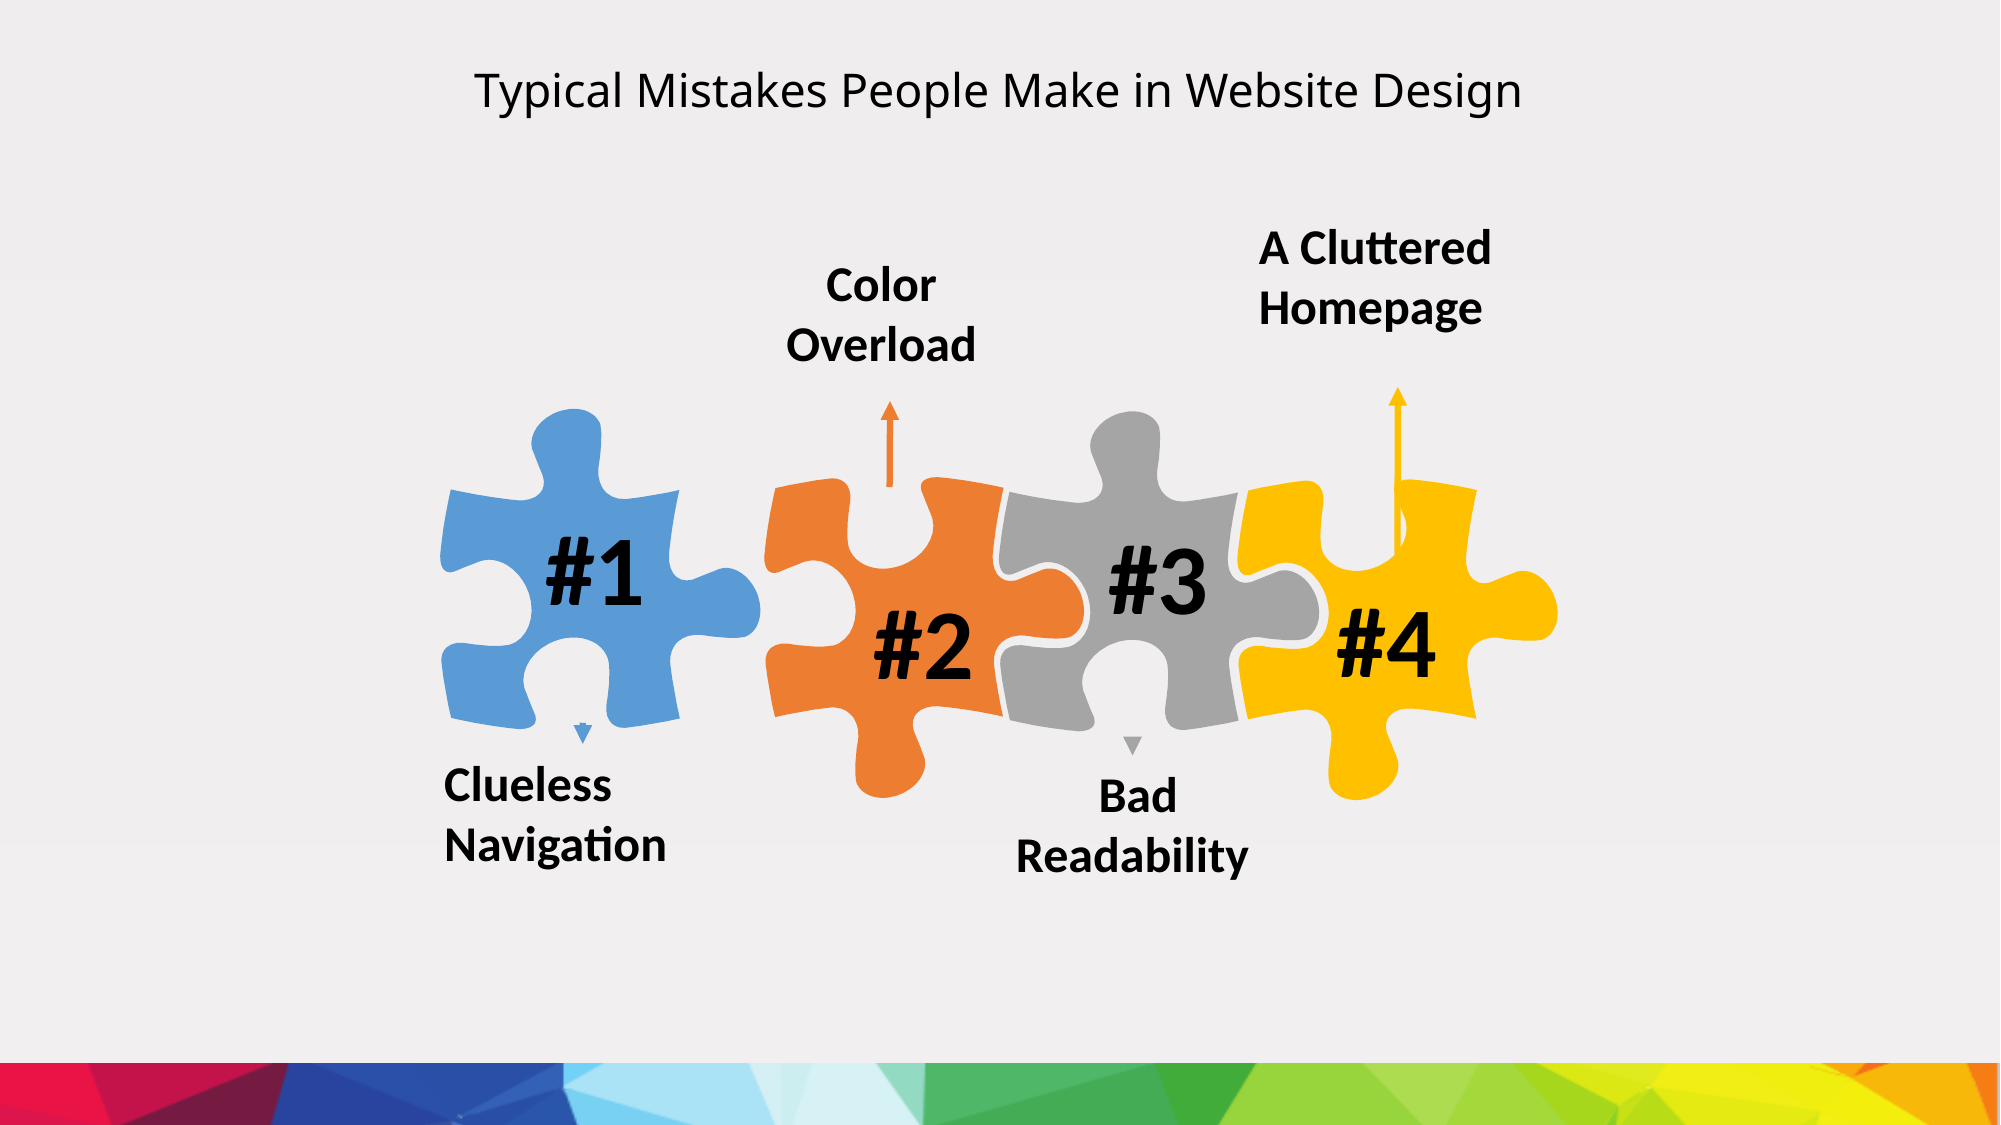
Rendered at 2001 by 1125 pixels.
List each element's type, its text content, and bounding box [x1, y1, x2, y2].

text_box #2 [859, 572, 990, 707]
text_box [441, 490, 761, 730]
text_box [1238, 479, 1558, 801]
text_box [440, 489, 530, 598]
text_box [531, 408, 617, 498]
text_box Clueless Navigation [444, 743, 722, 879]
text_box [998, 411, 1320, 732]
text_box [993, 753, 1272, 936]
picture [0, 1063, 2000, 1125]
text_box #3 [1093, 507, 1224, 642]
text_box #4 [1321, 570, 1453, 705]
text_box Color Overload [742, 243, 1021, 439]
text_box #1 [530, 498, 661, 633]
text_box [1237, 480, 1348, 586]
title Typical Mistakes People Make in Website Design [136, 59, 1862, 182]
text_box [764, 477, 1085, 798]
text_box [1258, 205, 1537, 387]
